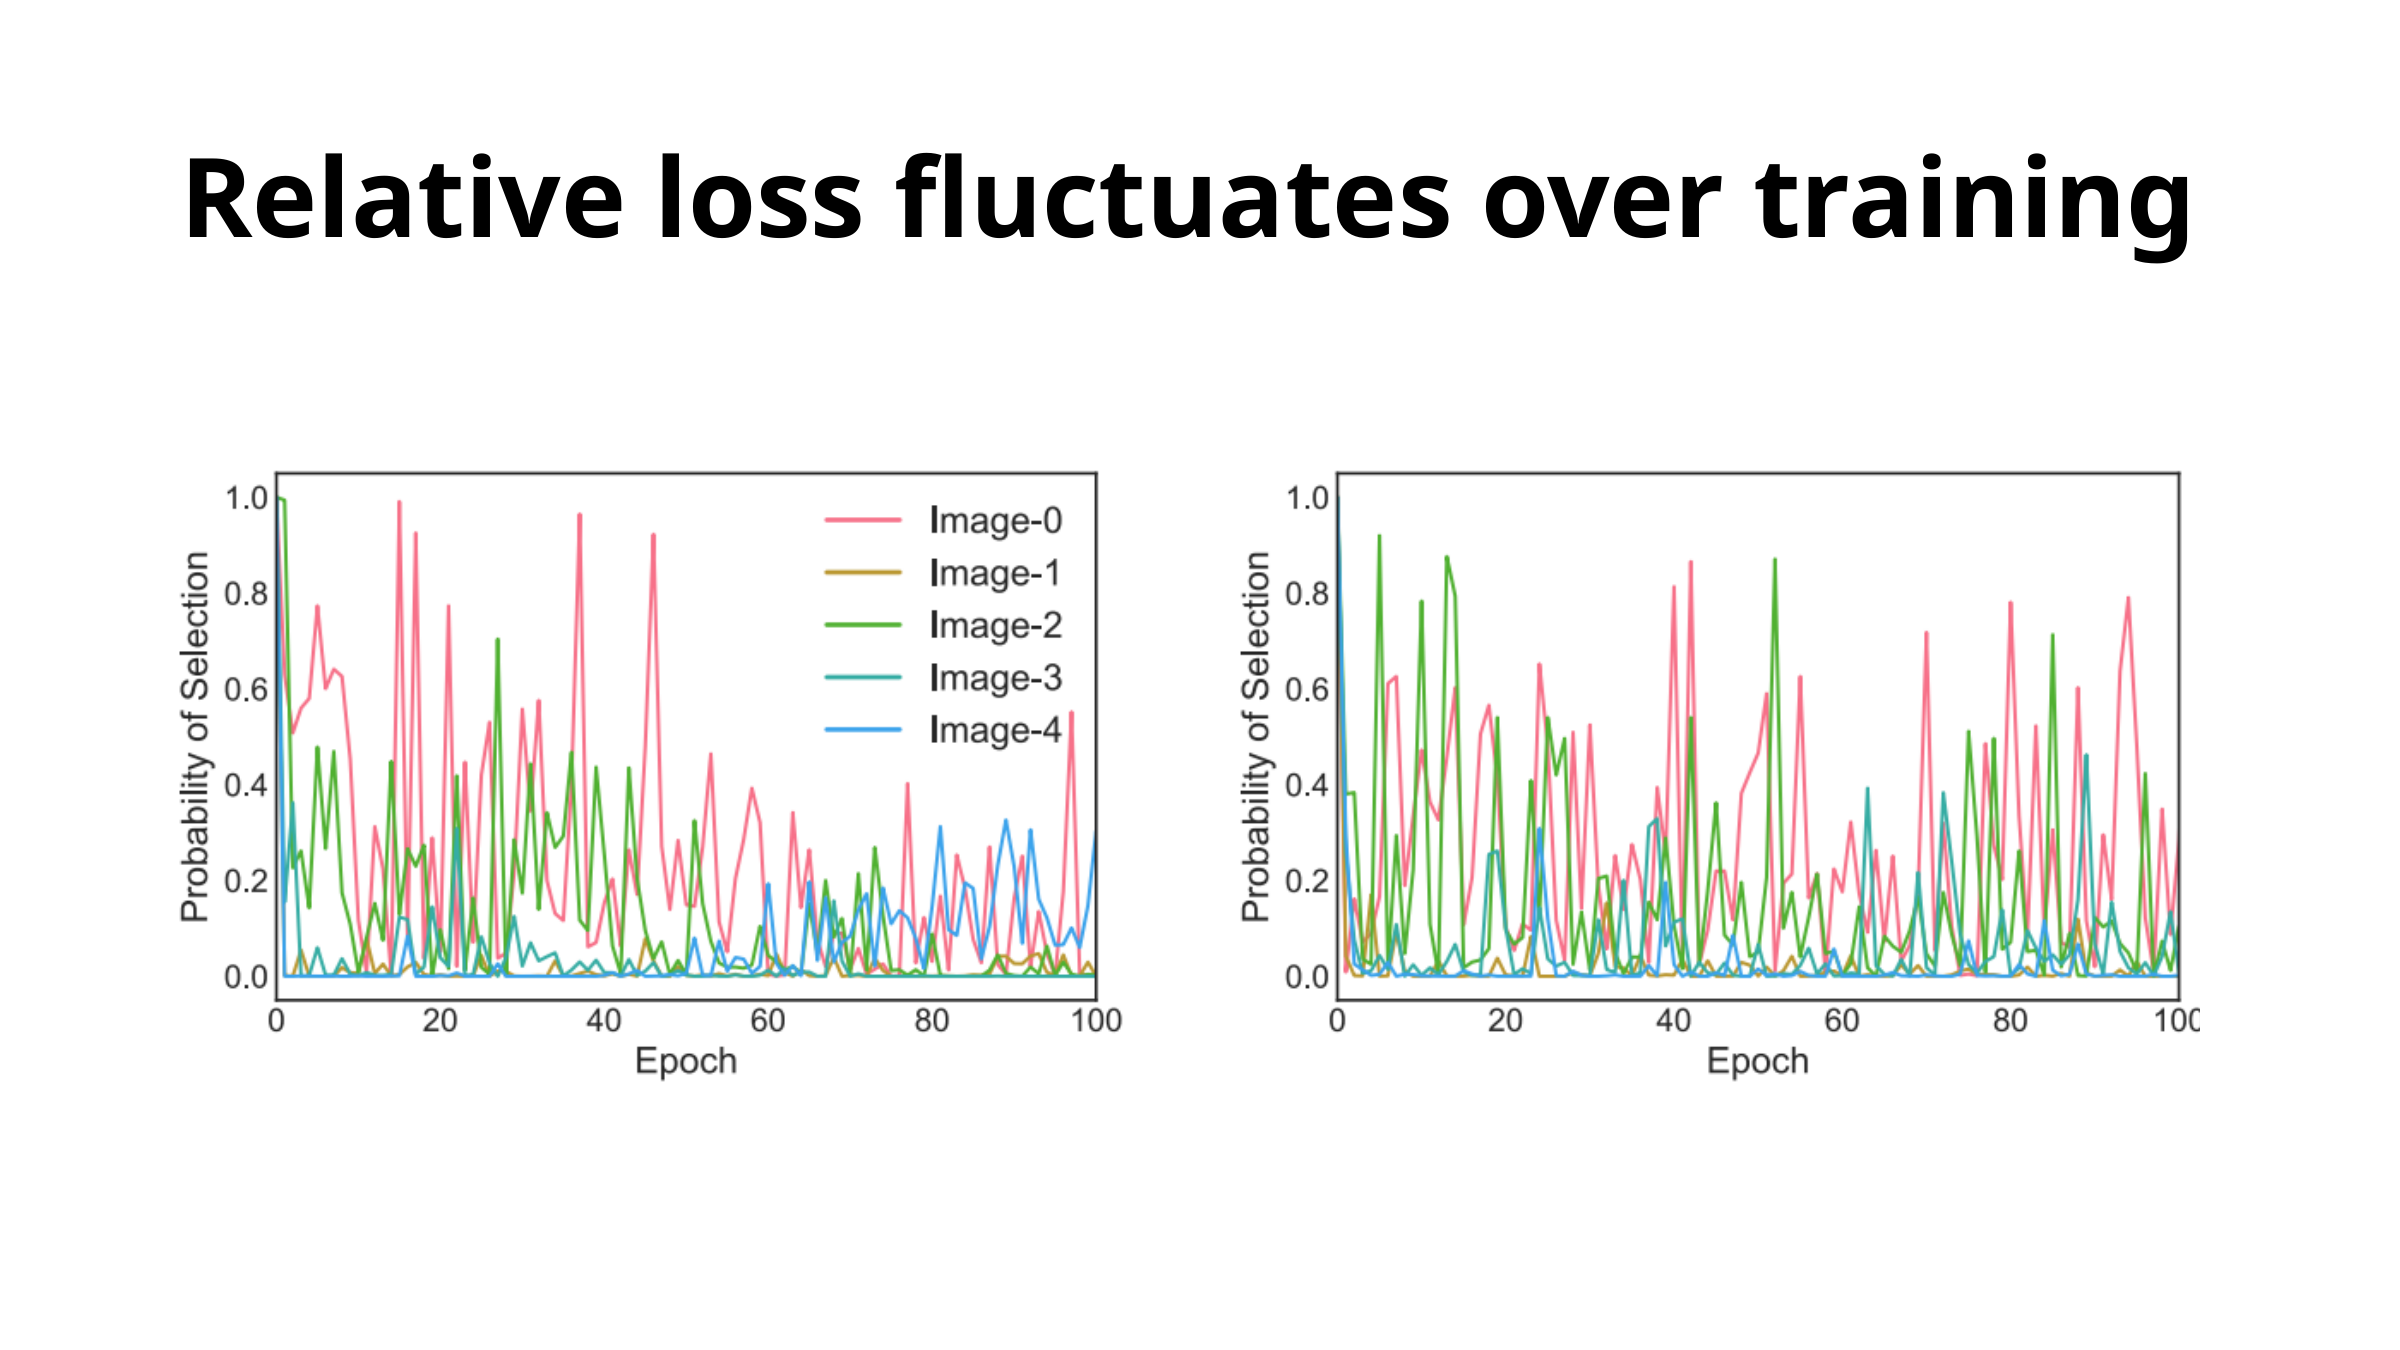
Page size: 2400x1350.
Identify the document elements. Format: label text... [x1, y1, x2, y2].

picture [1217, 449, 2200, 1105]
title Relative loss fluctuates over training [165, 71, 2235, 333]
picture [156, 449, 1139, 1105]
